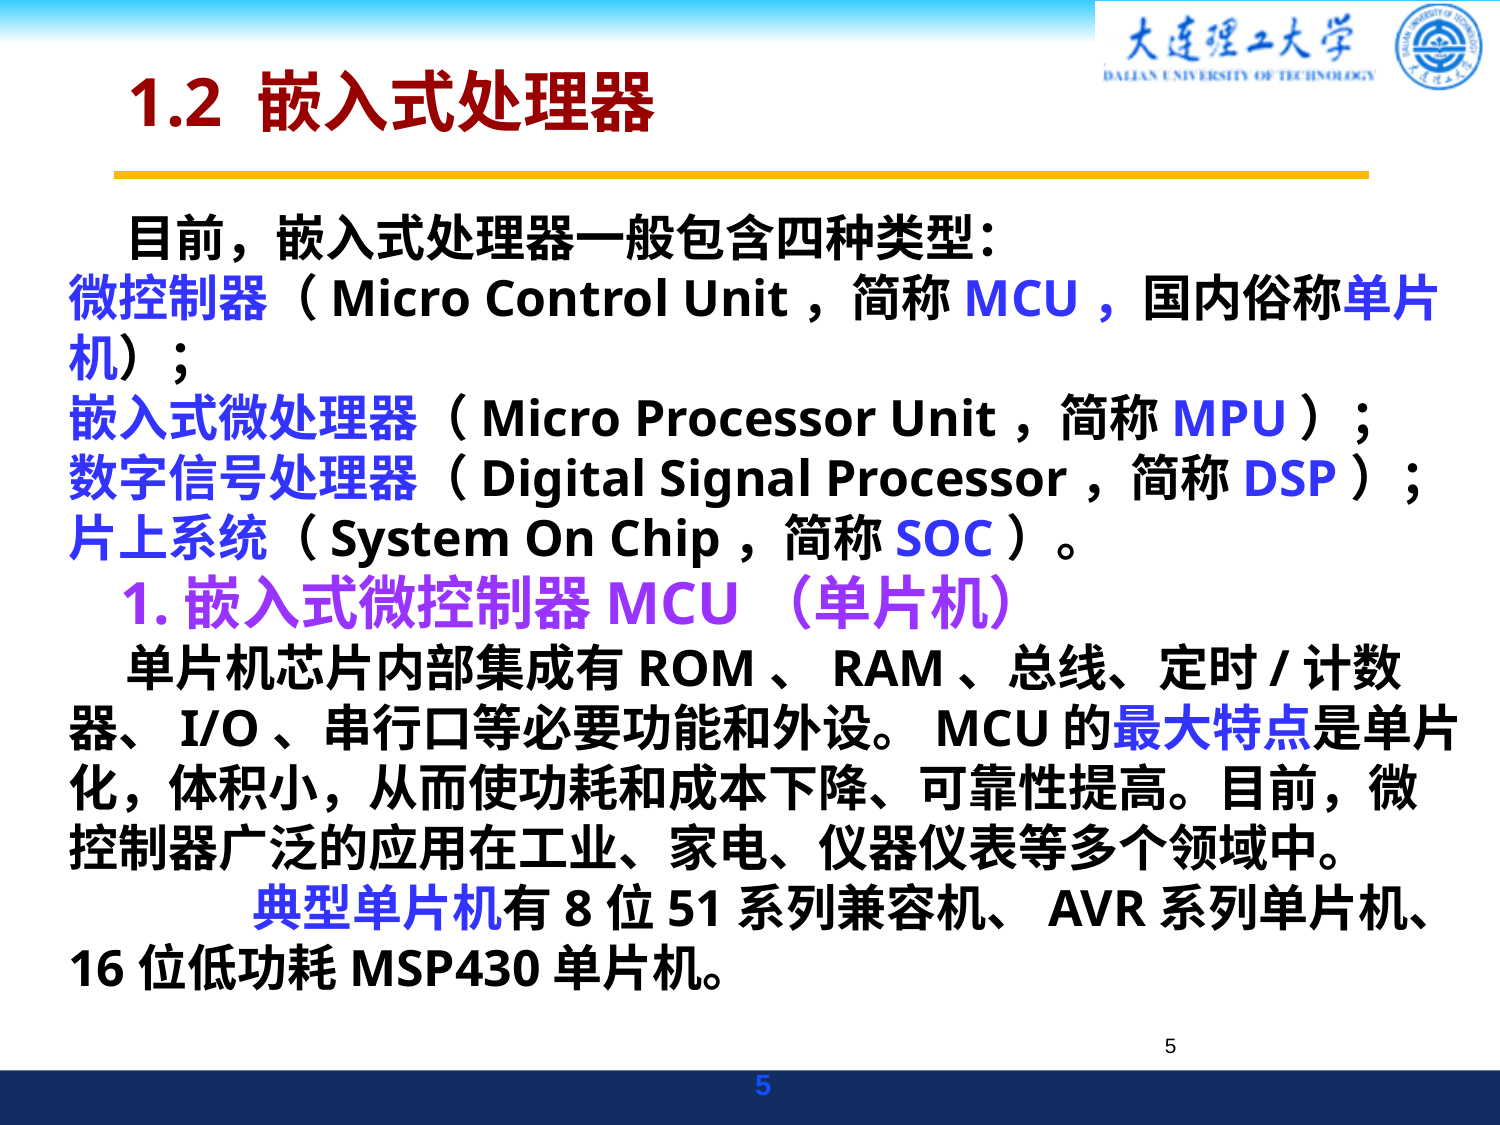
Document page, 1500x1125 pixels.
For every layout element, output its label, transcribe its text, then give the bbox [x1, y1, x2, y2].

footer 5 [525, 1045, 1001, 1122]
list 目前，嵌入式处理器一般包含四种类型： 微控制器（Micro Control Unit，简称MCU，国内俗称单片机）； 嵌入式微处理器（Micro Processor Unit，简称MPU）； 数字信号处理器（Digital Signal Processor，简称DSP）； 片上系统（System On Chip，简称SOC）。 1.嵌入式微控制器MCU（单片机） 单片机芯片内部集成有ROM、RAM、总线、定时/计数器、I/O、串行口等必要功能和外设。MCU的最大特点是单片化，体积小，从而使功耗和成本下降、可靠性提高。目前，微控制器广泛的应用在工业、家电、仪器仪表等多个领域中。 典型单片机有8位51系列兼容机、AVR系列单片机、16位低功耗MSP430单片机。 [53, 198, 1483, 1007]
slide_number 5 [1149, 1025, 1500, 1100]
picture [1095, 0, 1500, 95]
title 1.2 嵌入式处理器 [112, 50, 1372, 150]
